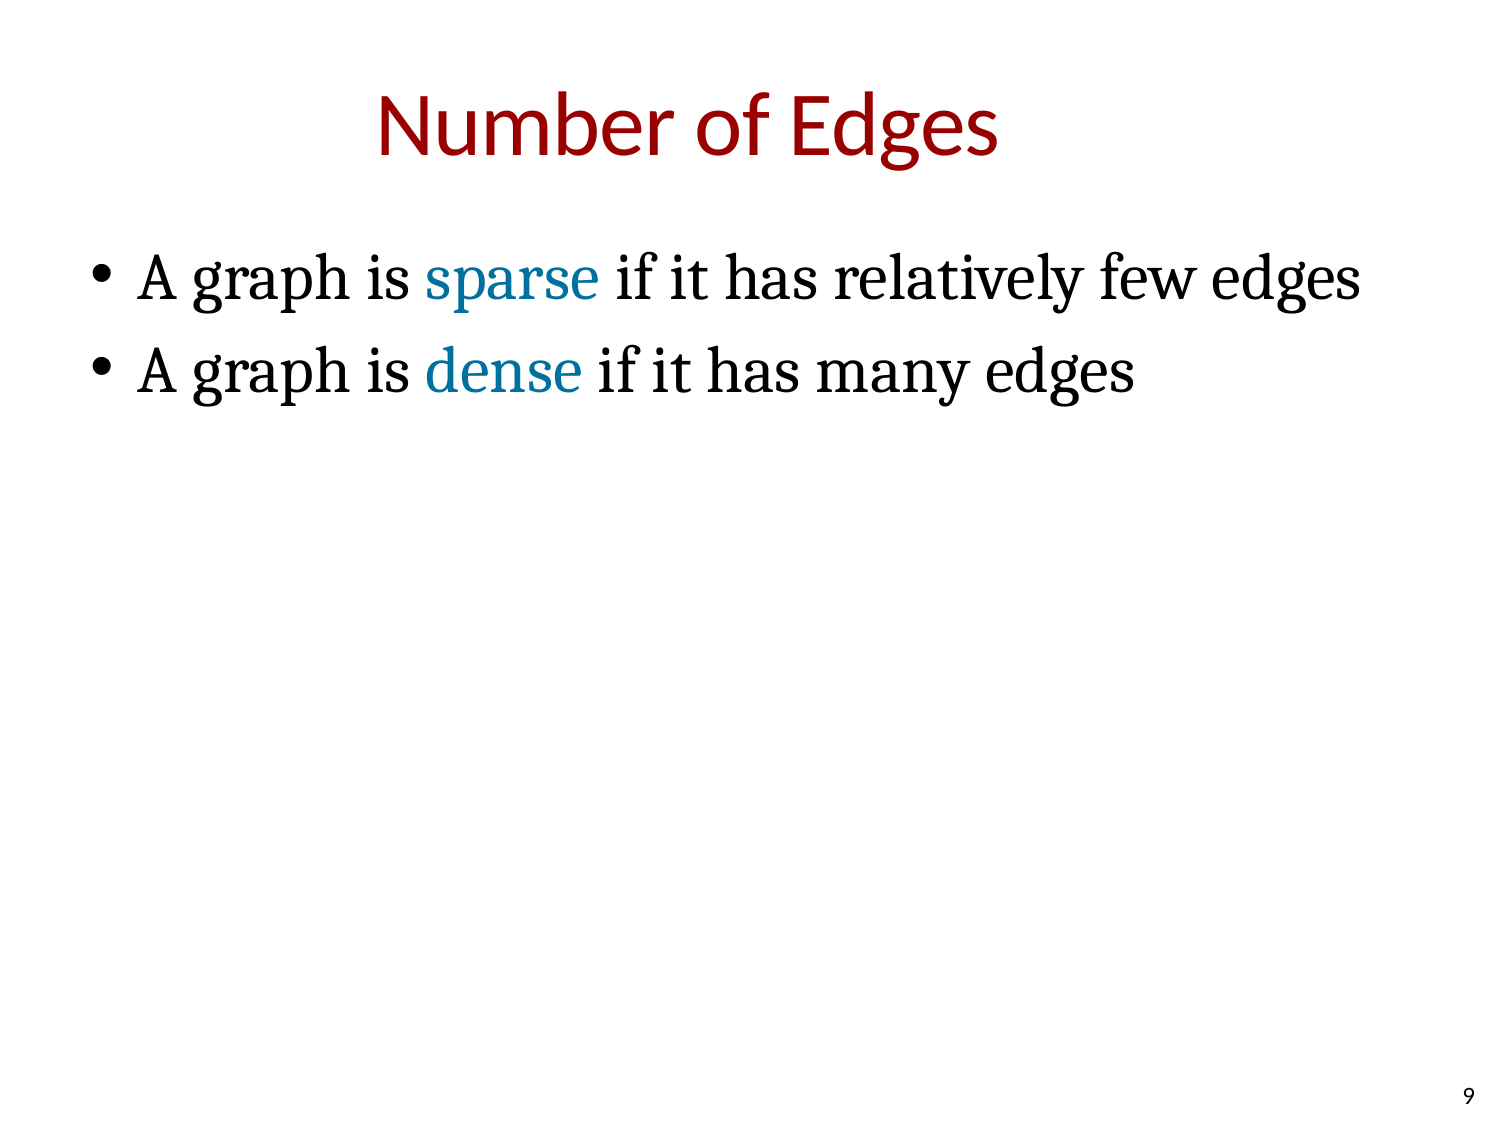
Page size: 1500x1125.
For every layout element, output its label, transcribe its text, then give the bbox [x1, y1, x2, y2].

list A graph is sparse if it has relatively few edges A graph is dense if it has many edges [75, 224, 1425, 1005]
slide_number 9 [1125, 1065, 1475, 1125]
title Number of Edges [75, 24, 1425, 213]
